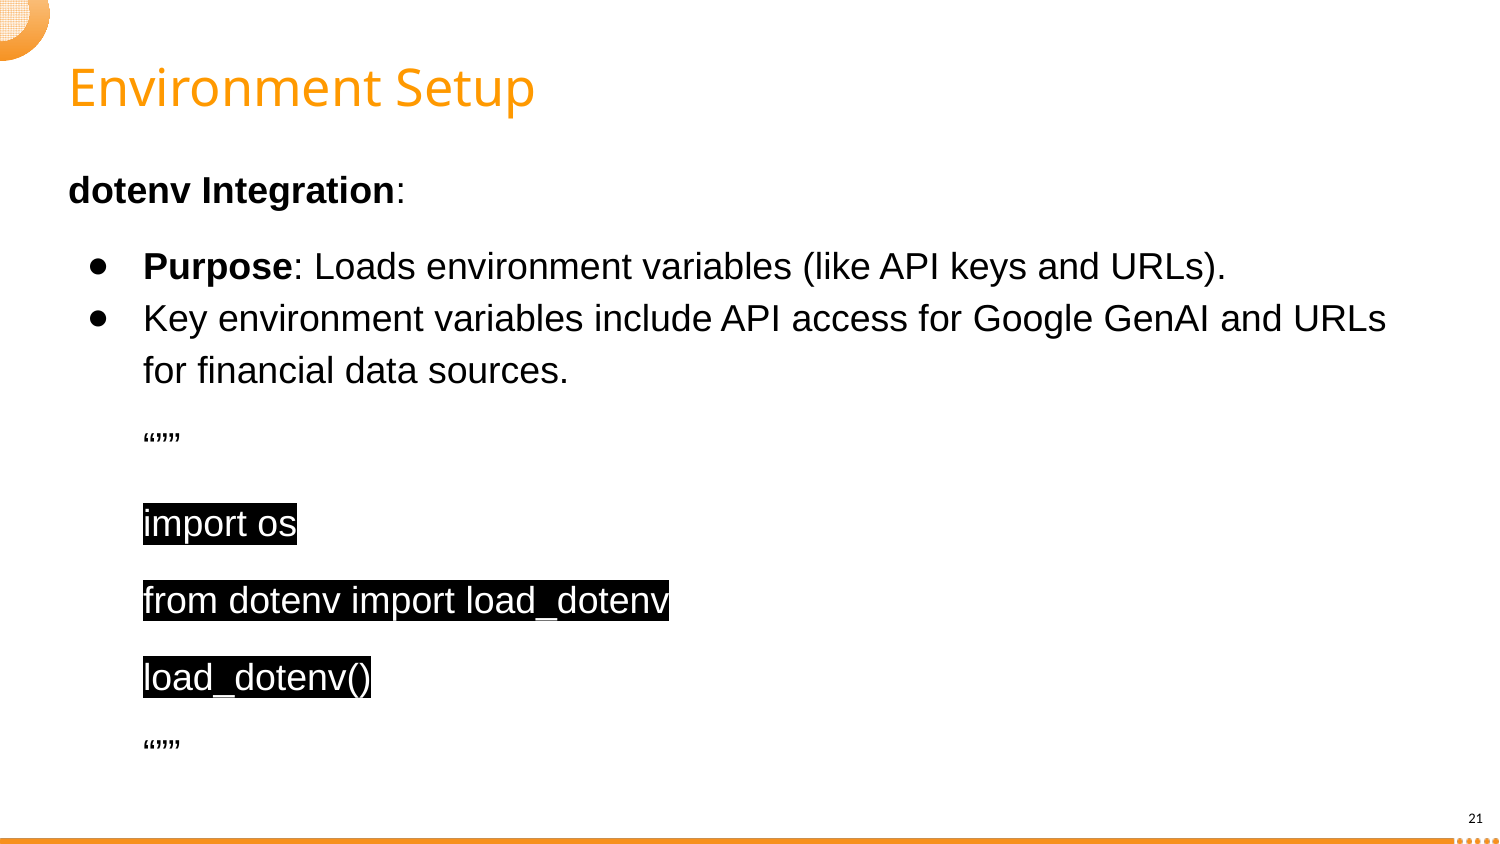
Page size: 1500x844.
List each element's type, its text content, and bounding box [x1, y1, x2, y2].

title Environment Setup [68, 61, 1432, 137]
list dotenv Integration: Purpose: Loads environment variables (like API keys and URLs). Key environment variables include API access for Google GenAI and URLs for financial data sources. “”” import os from dotenv import load_dotenv load_dotenv() “”” [68, 165, 1432, 763]
picture [0, 837, 1500, 844]
